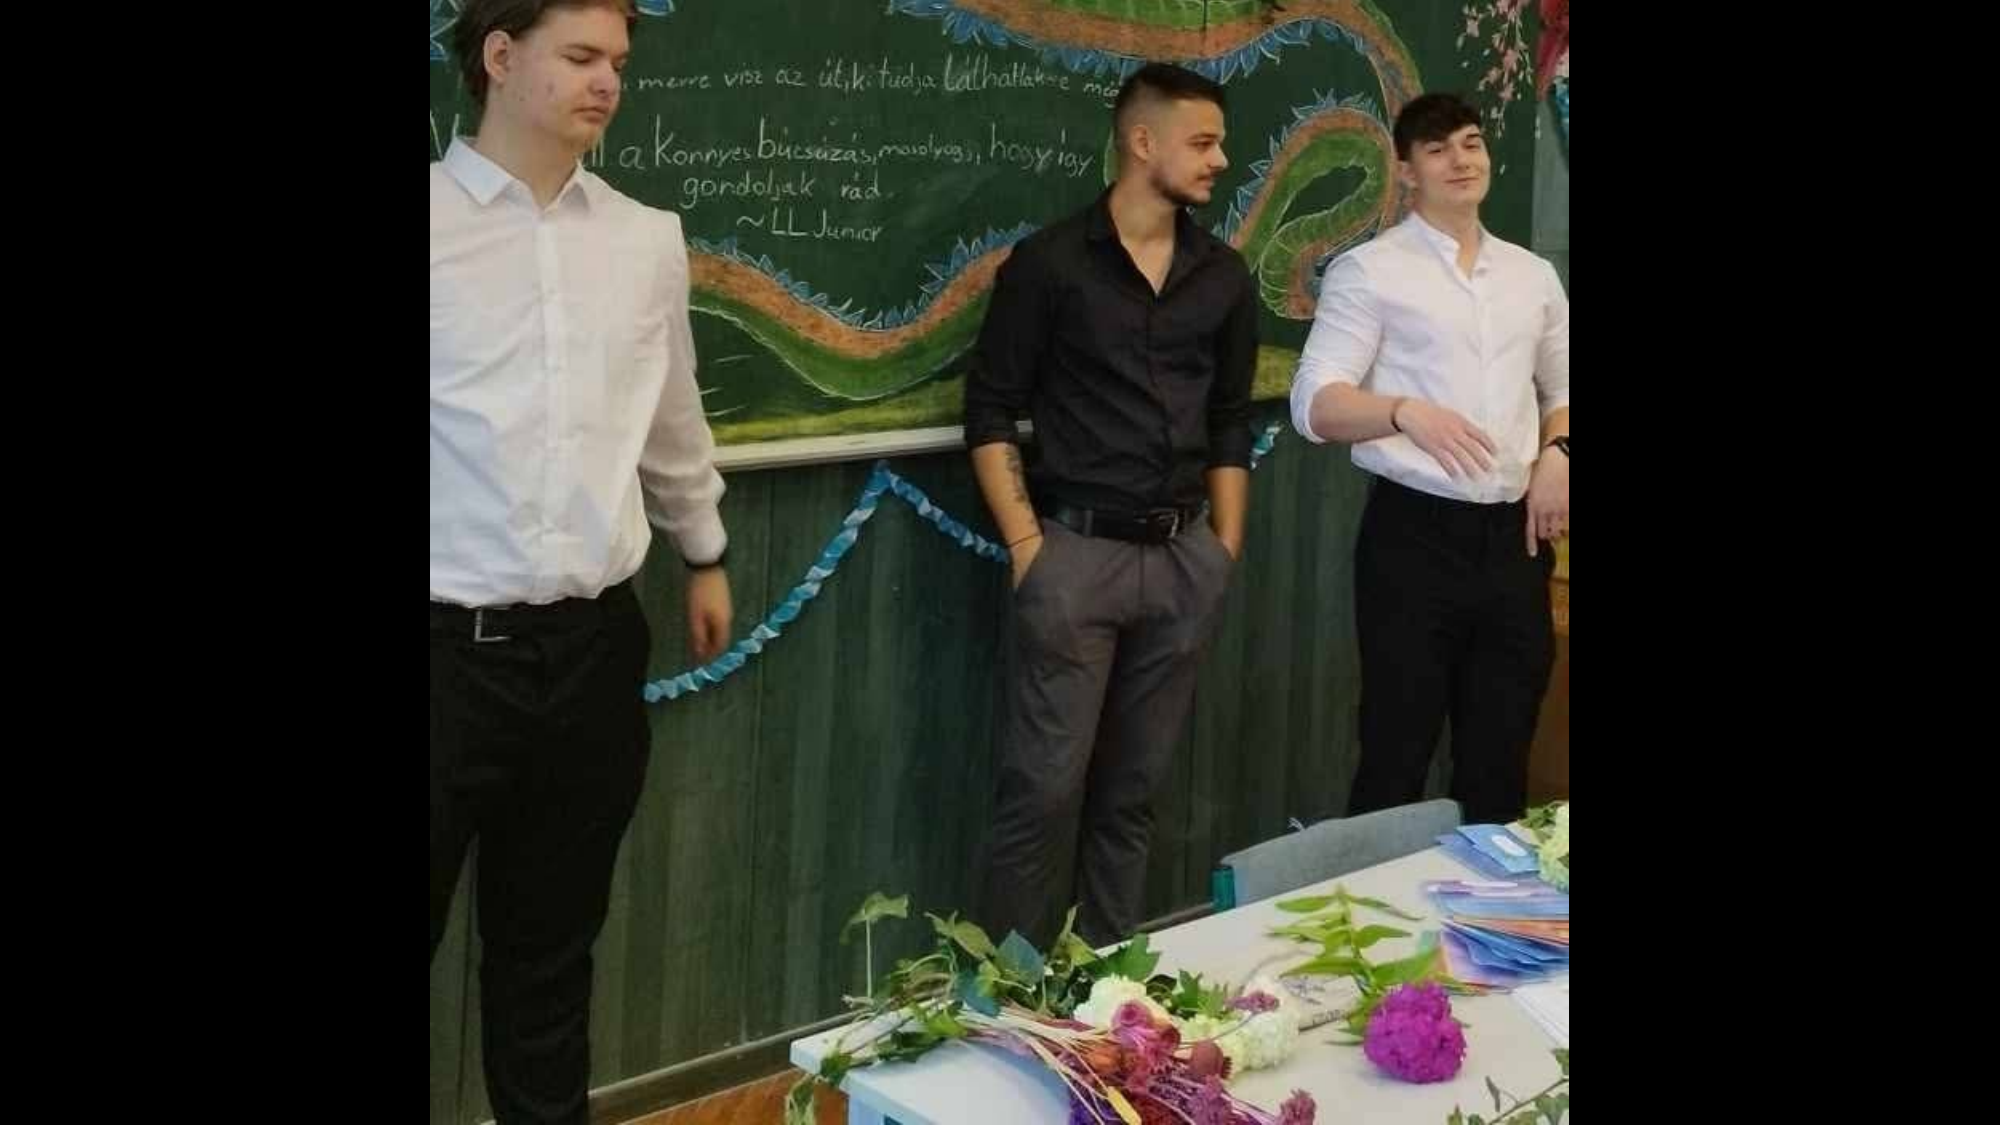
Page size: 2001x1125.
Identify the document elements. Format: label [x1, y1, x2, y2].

picture [430, 0, 1570, 1125]
